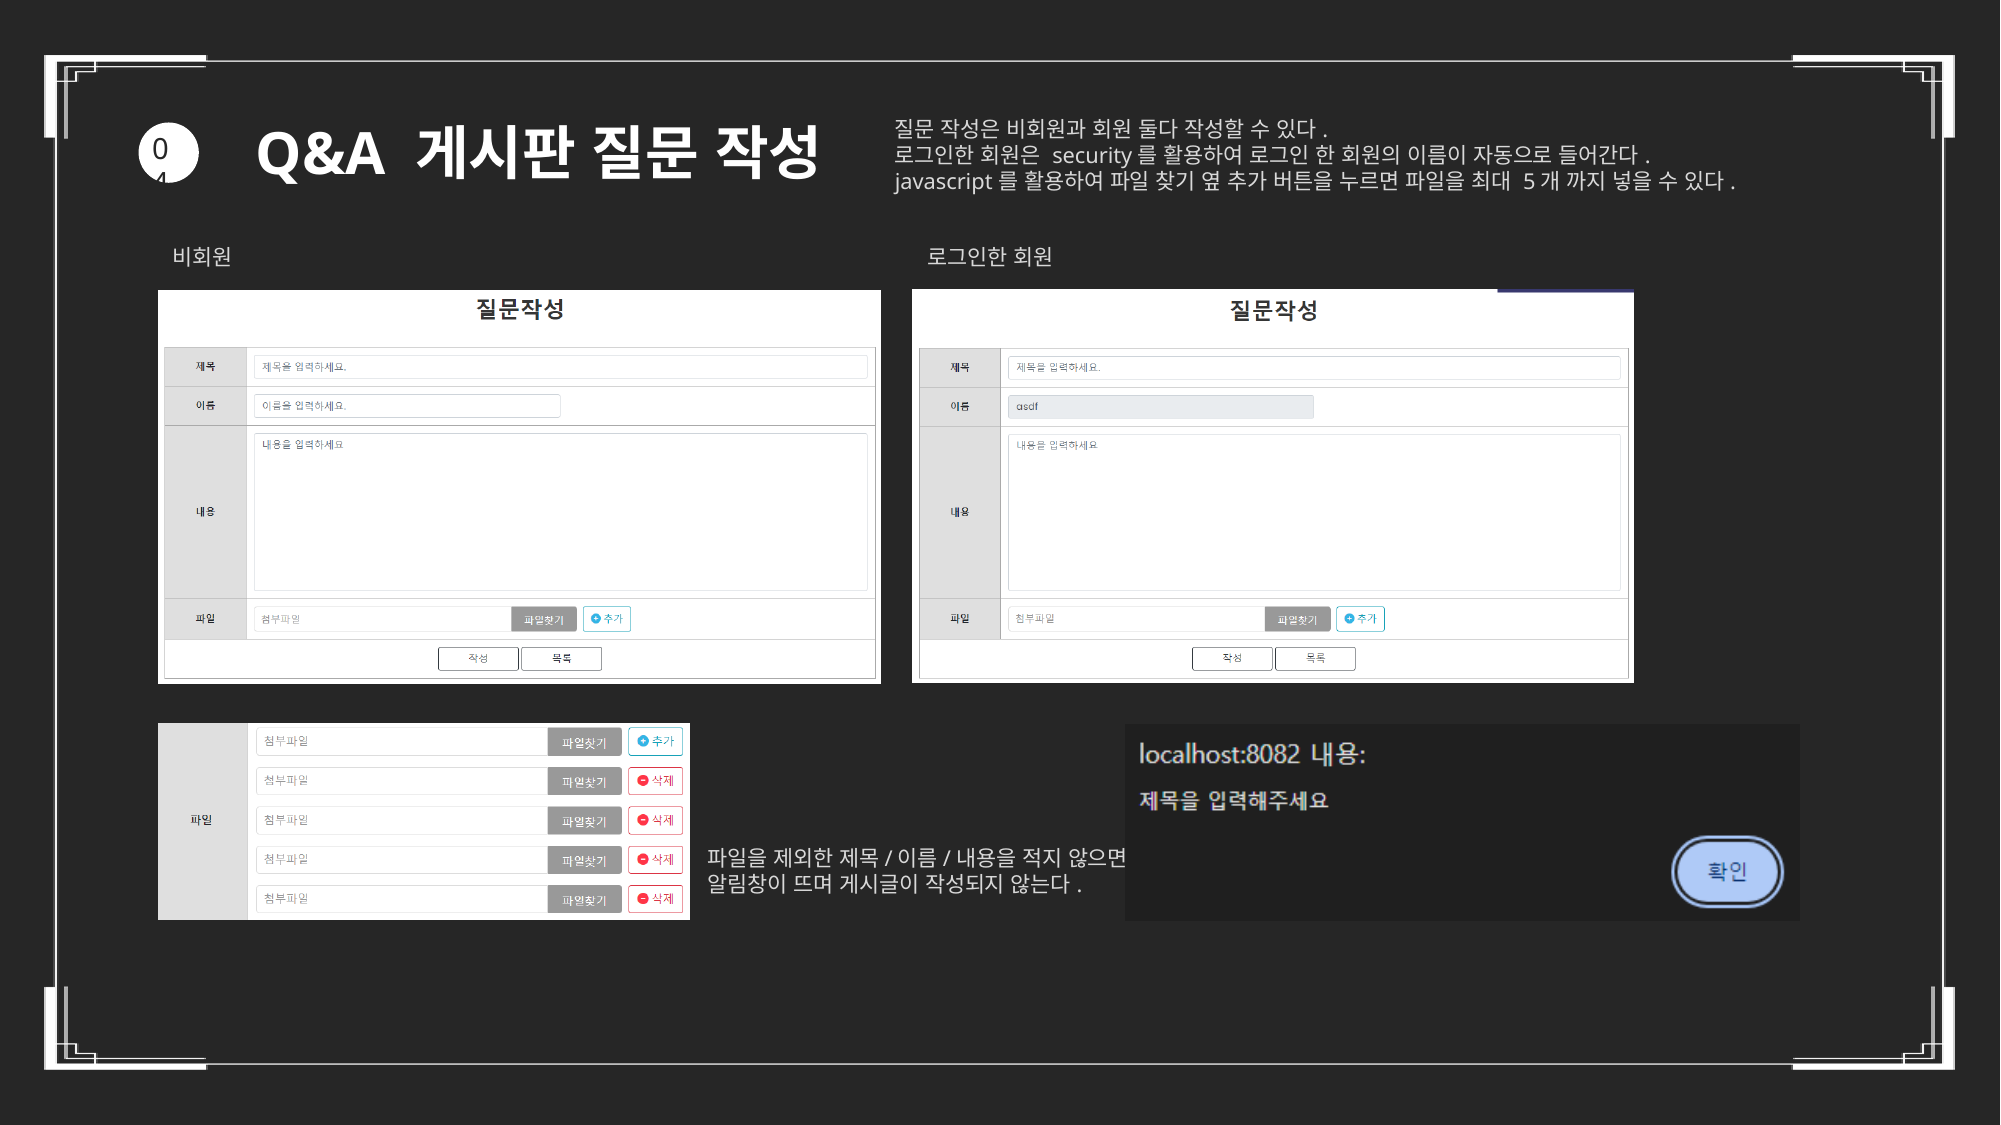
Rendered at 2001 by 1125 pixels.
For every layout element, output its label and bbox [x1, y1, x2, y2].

text_box [6, 35, 1994, 1090]
